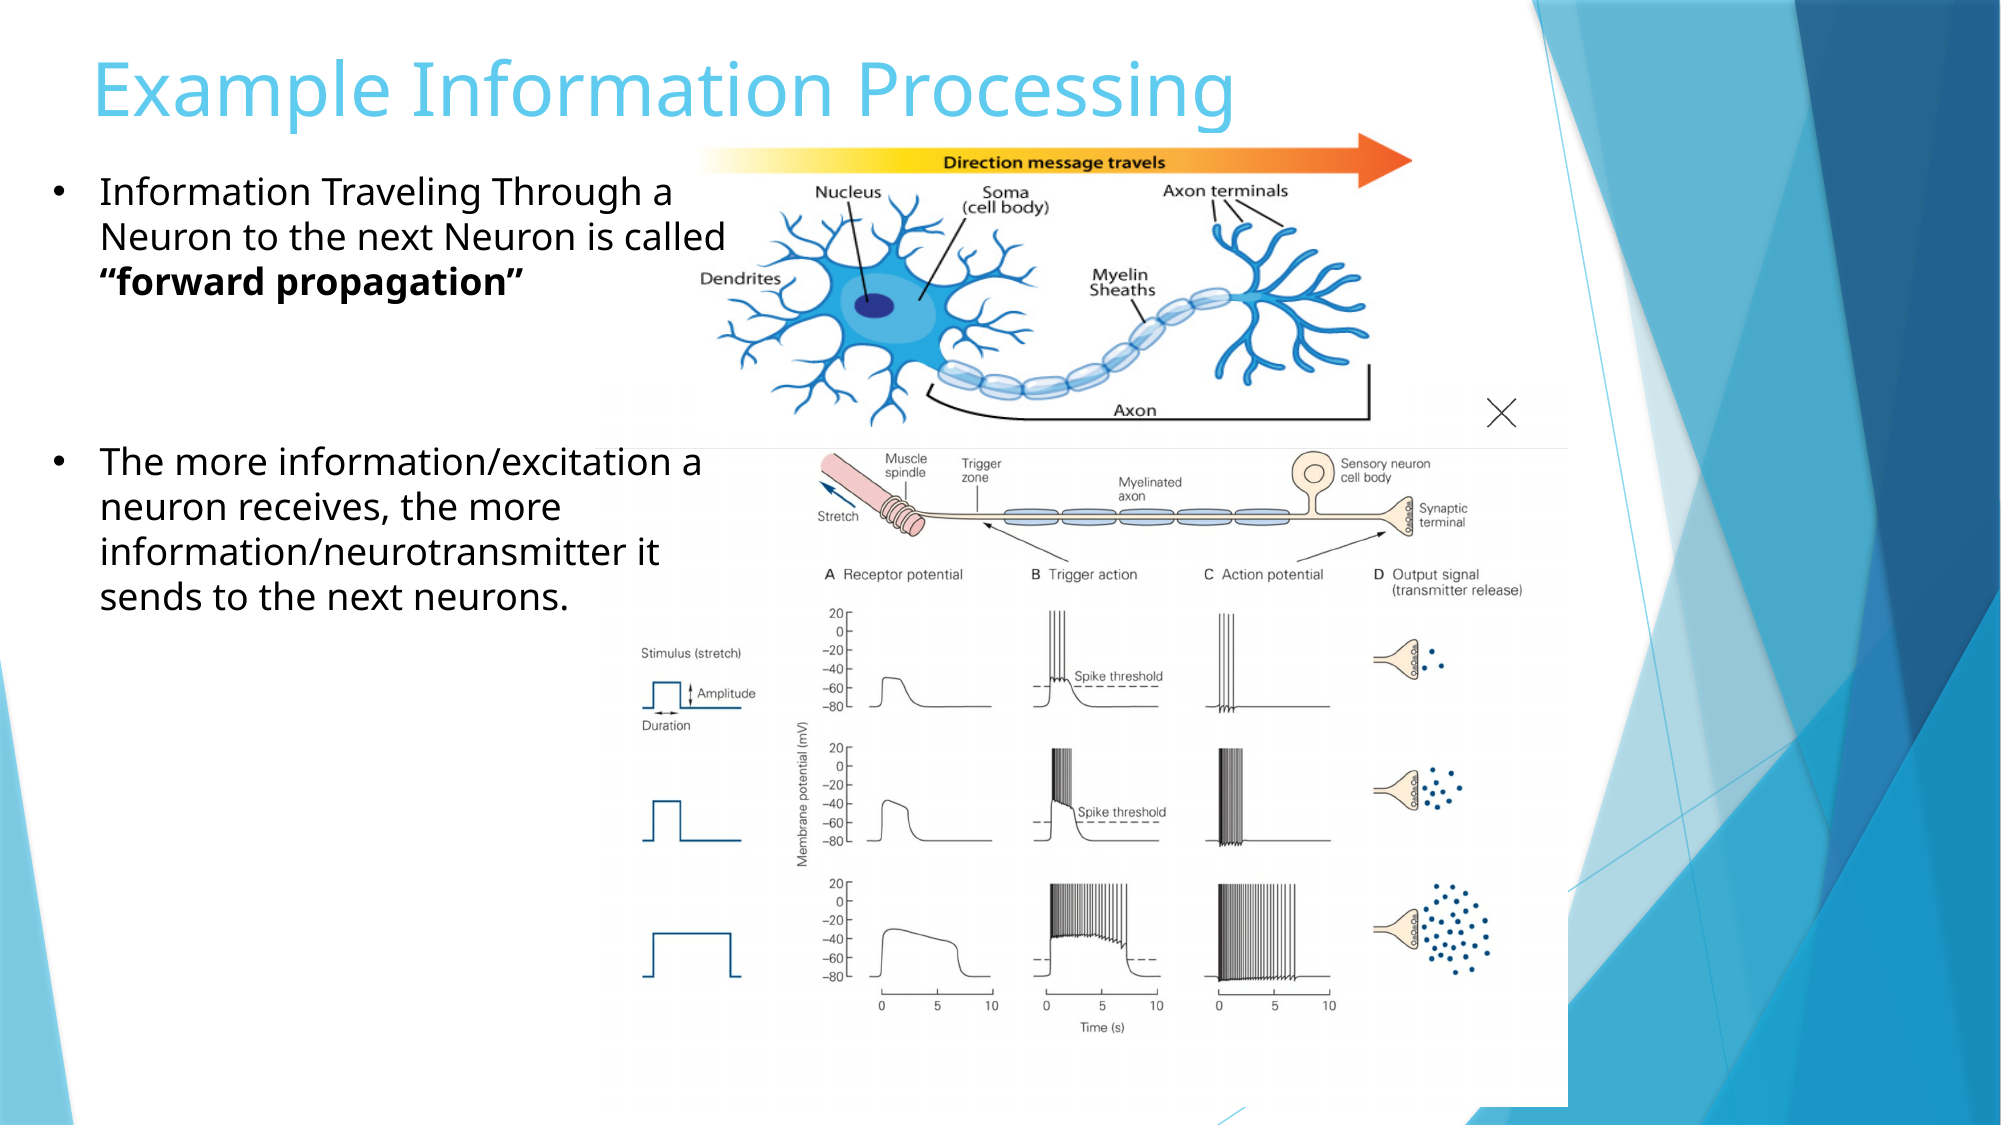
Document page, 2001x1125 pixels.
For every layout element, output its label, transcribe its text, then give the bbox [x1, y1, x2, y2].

picture [696, 132, 1412, 428]
text_box Information Traveling Through a Neuron to the next Neuron is called “forward propagation” The more information/excitation a neuron receives, the more information/neurotransmitter it sends to the next neurons. [37, 160, 691, 671]
title Example Information Processing [76, 34, 1487, 251]
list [595, 377, 1569, 1107]
